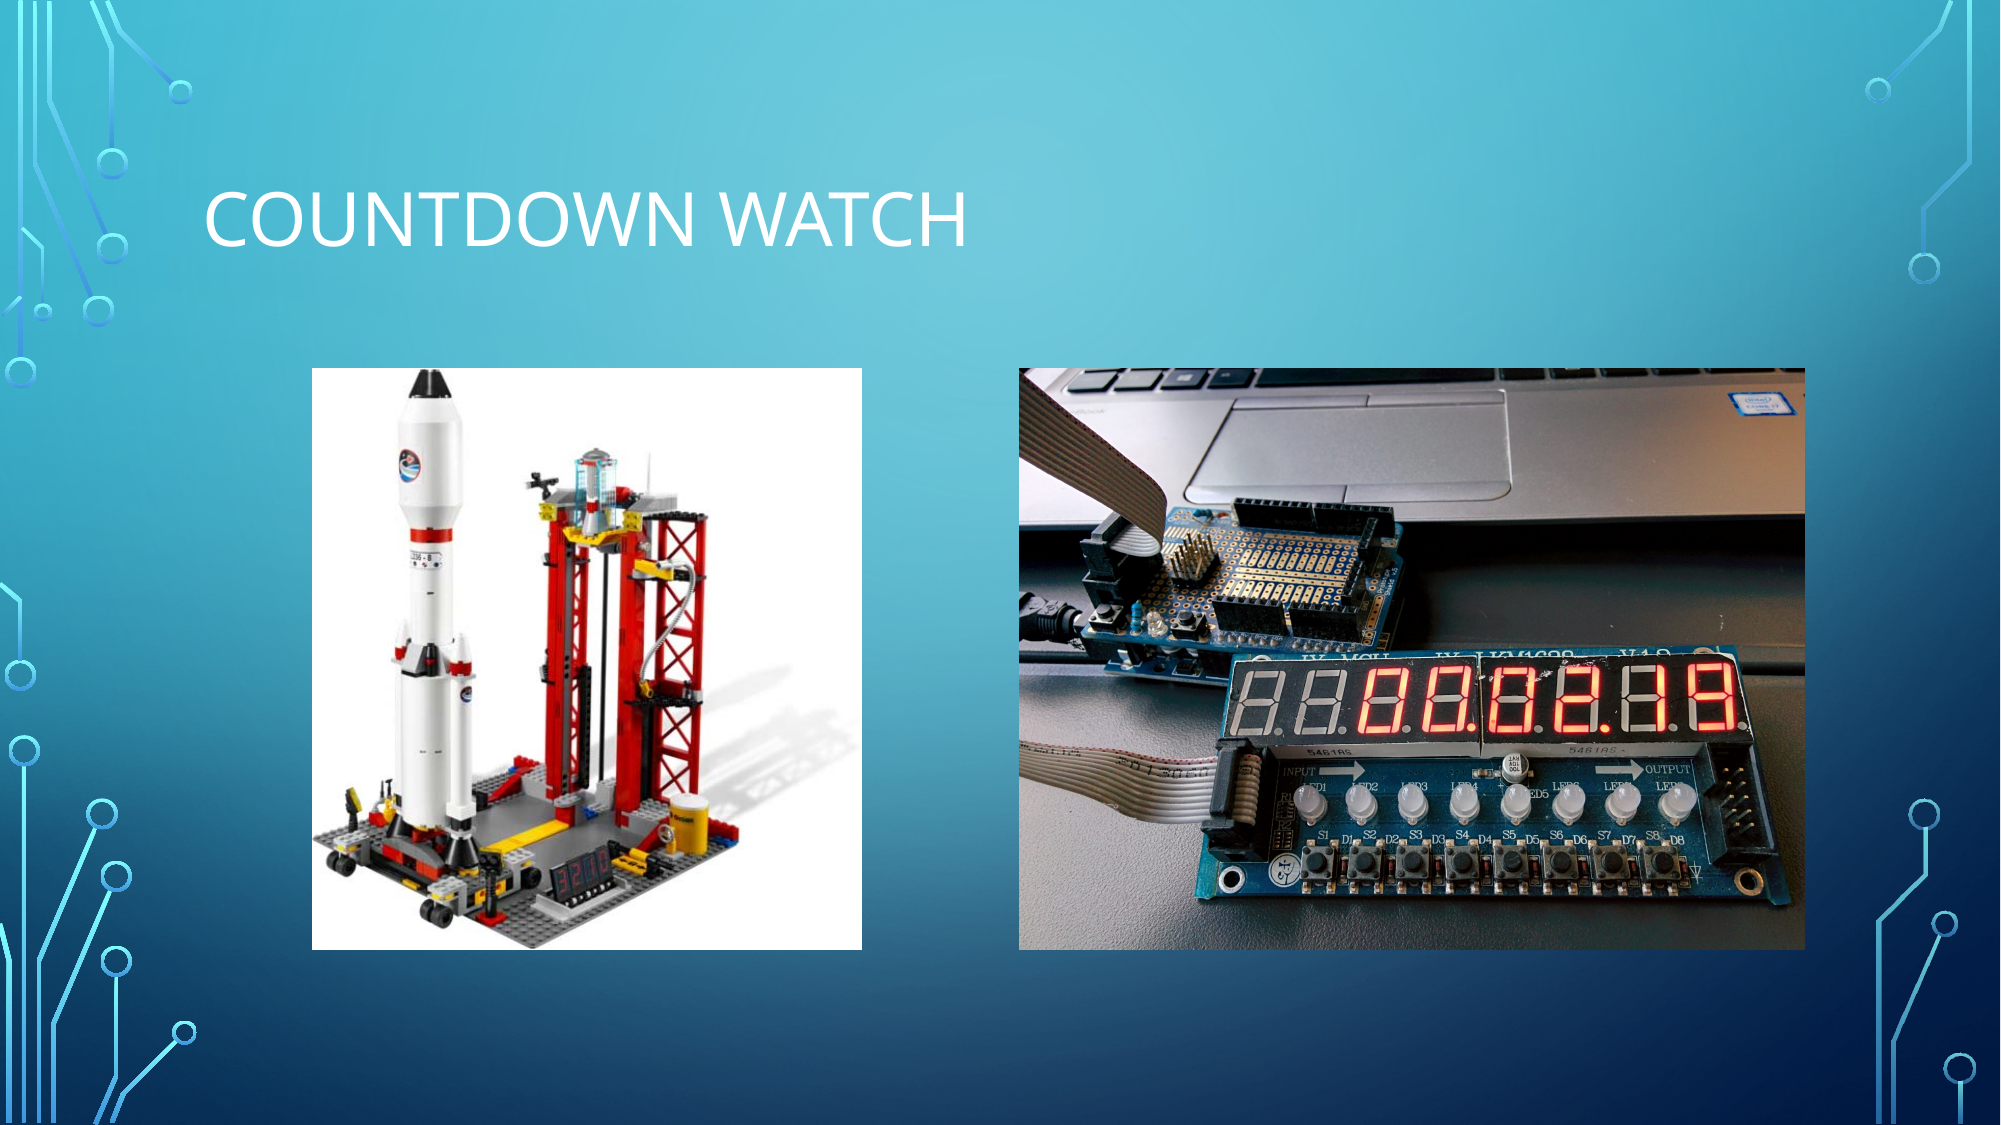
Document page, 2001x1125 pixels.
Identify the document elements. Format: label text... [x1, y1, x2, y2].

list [312, 368, 862, 951]
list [1019, 368, 1806, 951]
title CountDown Watch [187, 101, 1813, 344]
